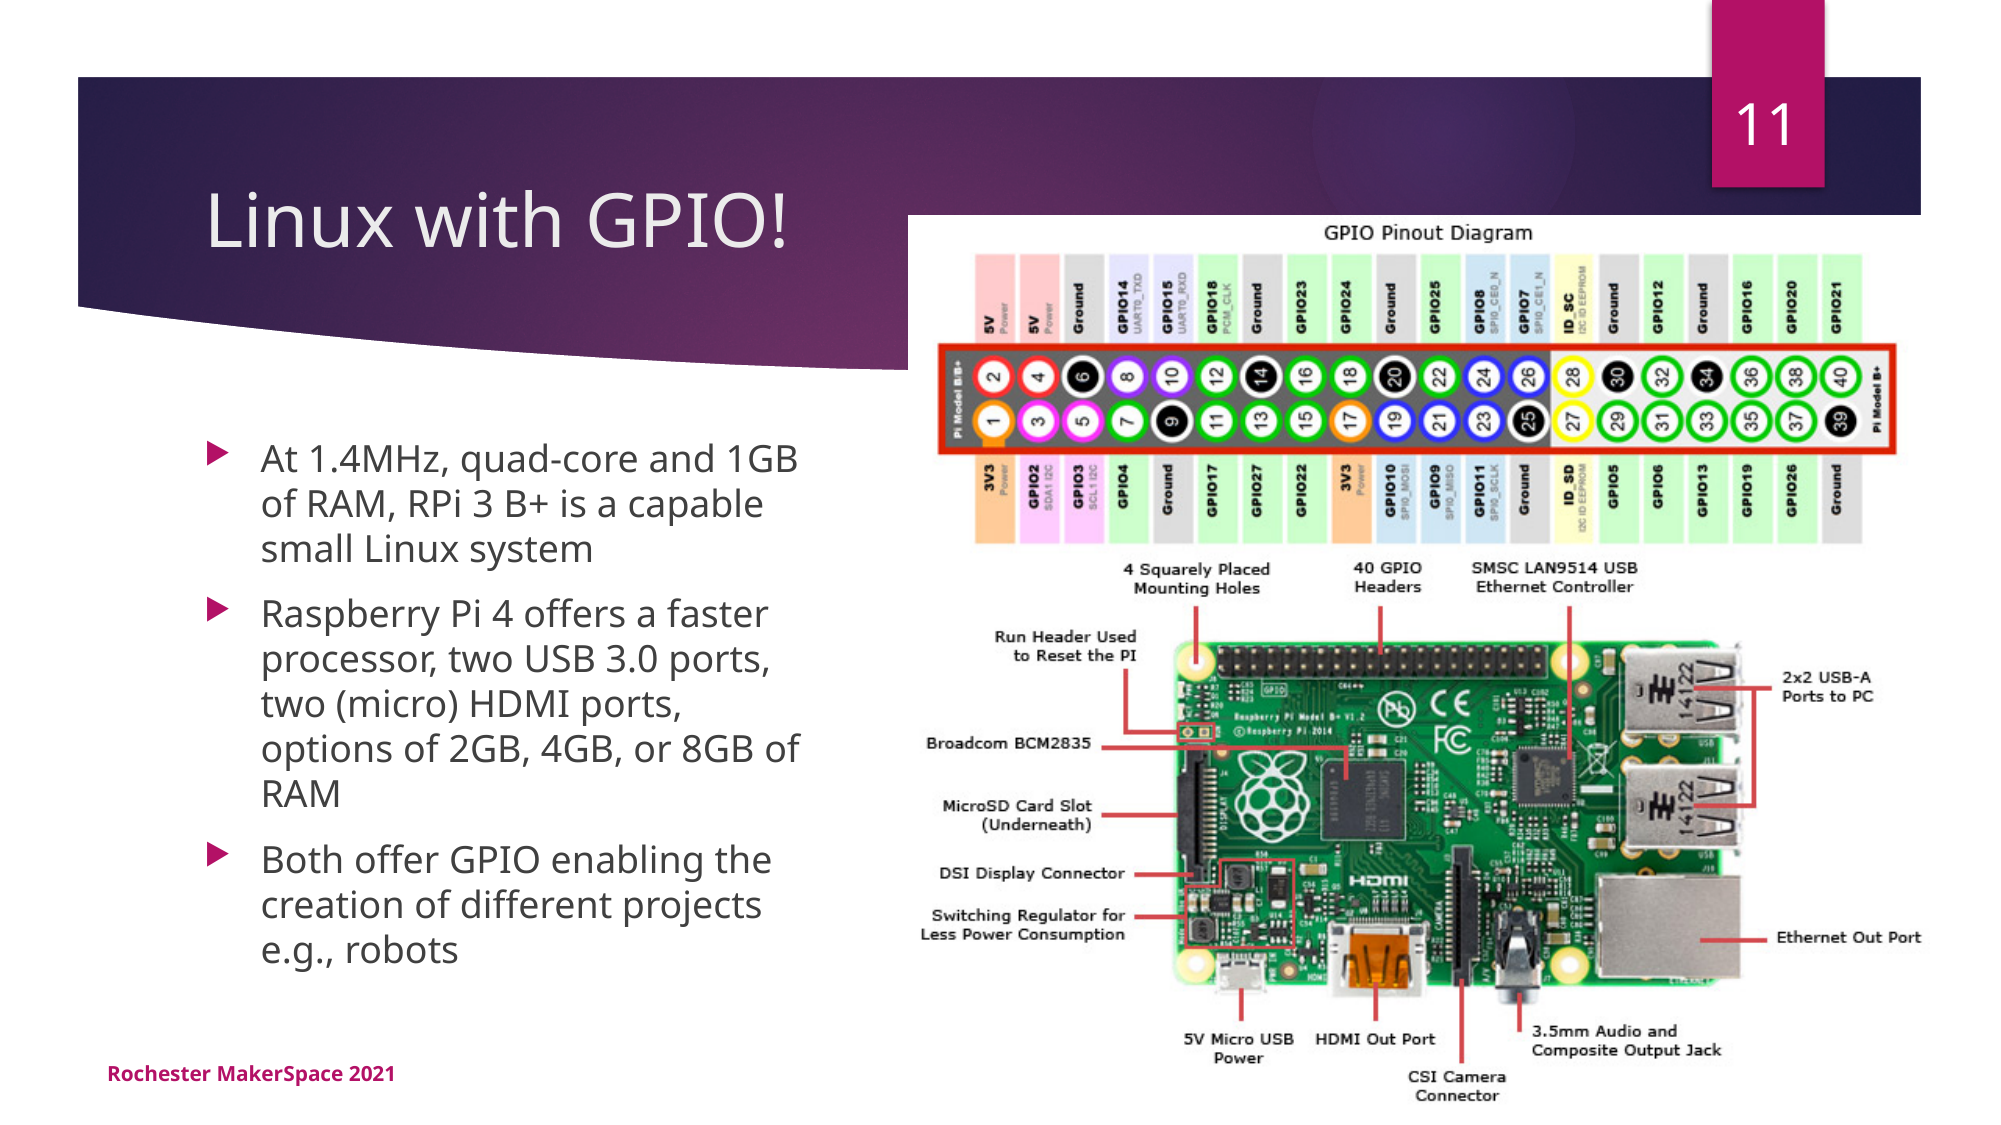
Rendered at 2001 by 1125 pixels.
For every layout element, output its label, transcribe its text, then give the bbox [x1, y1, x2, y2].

list At 1.4MHz, quad-core and 1GB of RAM, RPi 3 B+ is a capable small Linux system Raspberry Pi 4 offers a faster processor, two USB 3.0 ports, two (micro) HDMI ports, options of 2GB, 4GB, or 8GB of RAM Both offer GPIO enabling the creation of different projects e.g., robots [189, 427, 823, 988]
title Linux with GPIO! [189, 159, 1627, 276]
footer Rochester MakerSpace 2021 [92, 1048, 726, 1099]
slide_number 11 [1698, 48, 1836, 175]
picture [907, 215, 1931, 1109]
